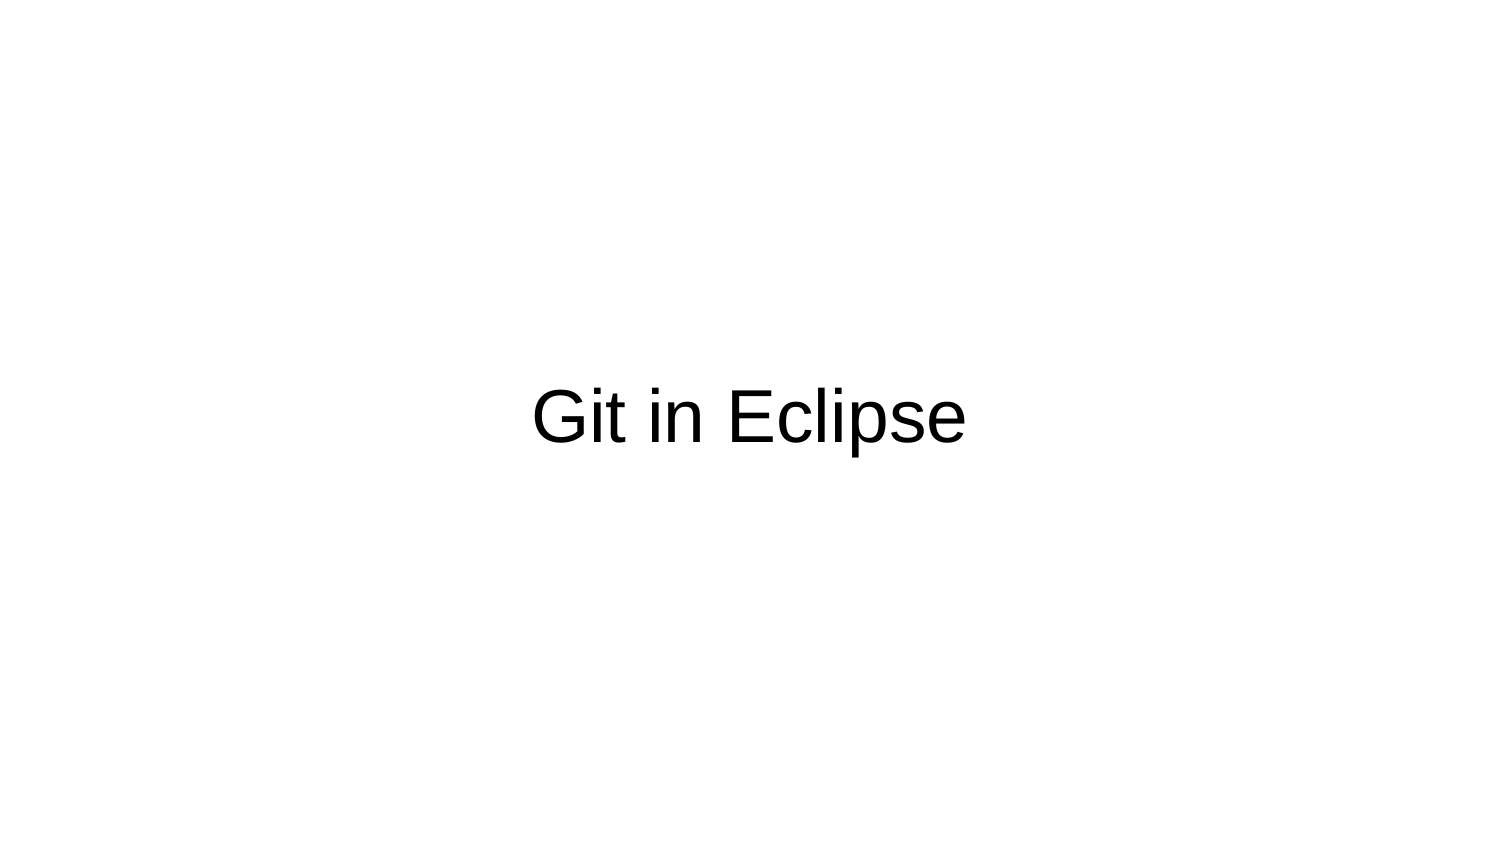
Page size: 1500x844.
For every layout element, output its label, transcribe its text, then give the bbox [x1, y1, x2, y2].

title Git in Eclipse [51, 352, 1449, 491]
